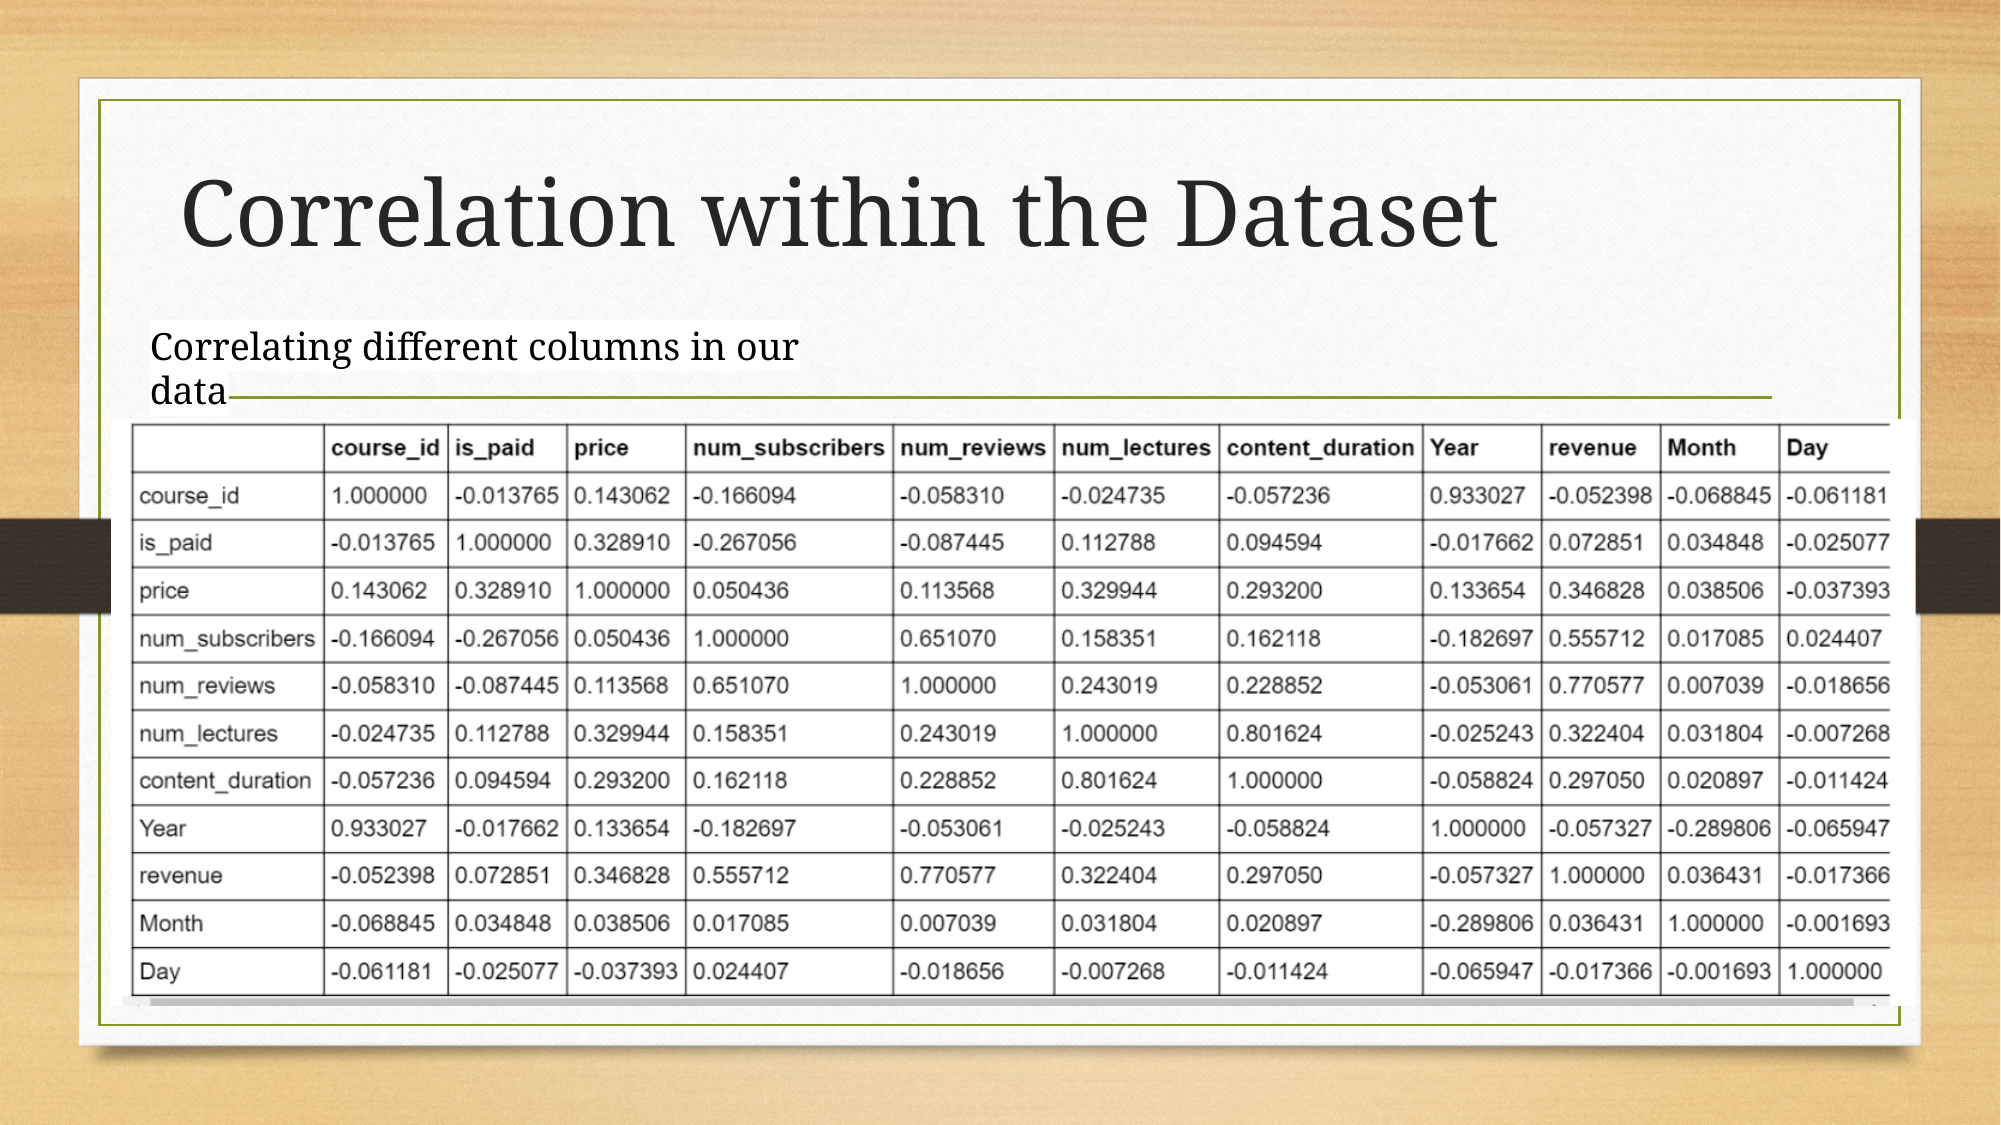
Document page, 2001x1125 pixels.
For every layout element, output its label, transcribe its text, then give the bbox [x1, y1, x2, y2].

title Correlation within the Dataset [159, 135, 1841, 253]
picture [0, 0, 2001, 1125]
text_box Correlating different columns in our data [129, 302, 858, 394]
